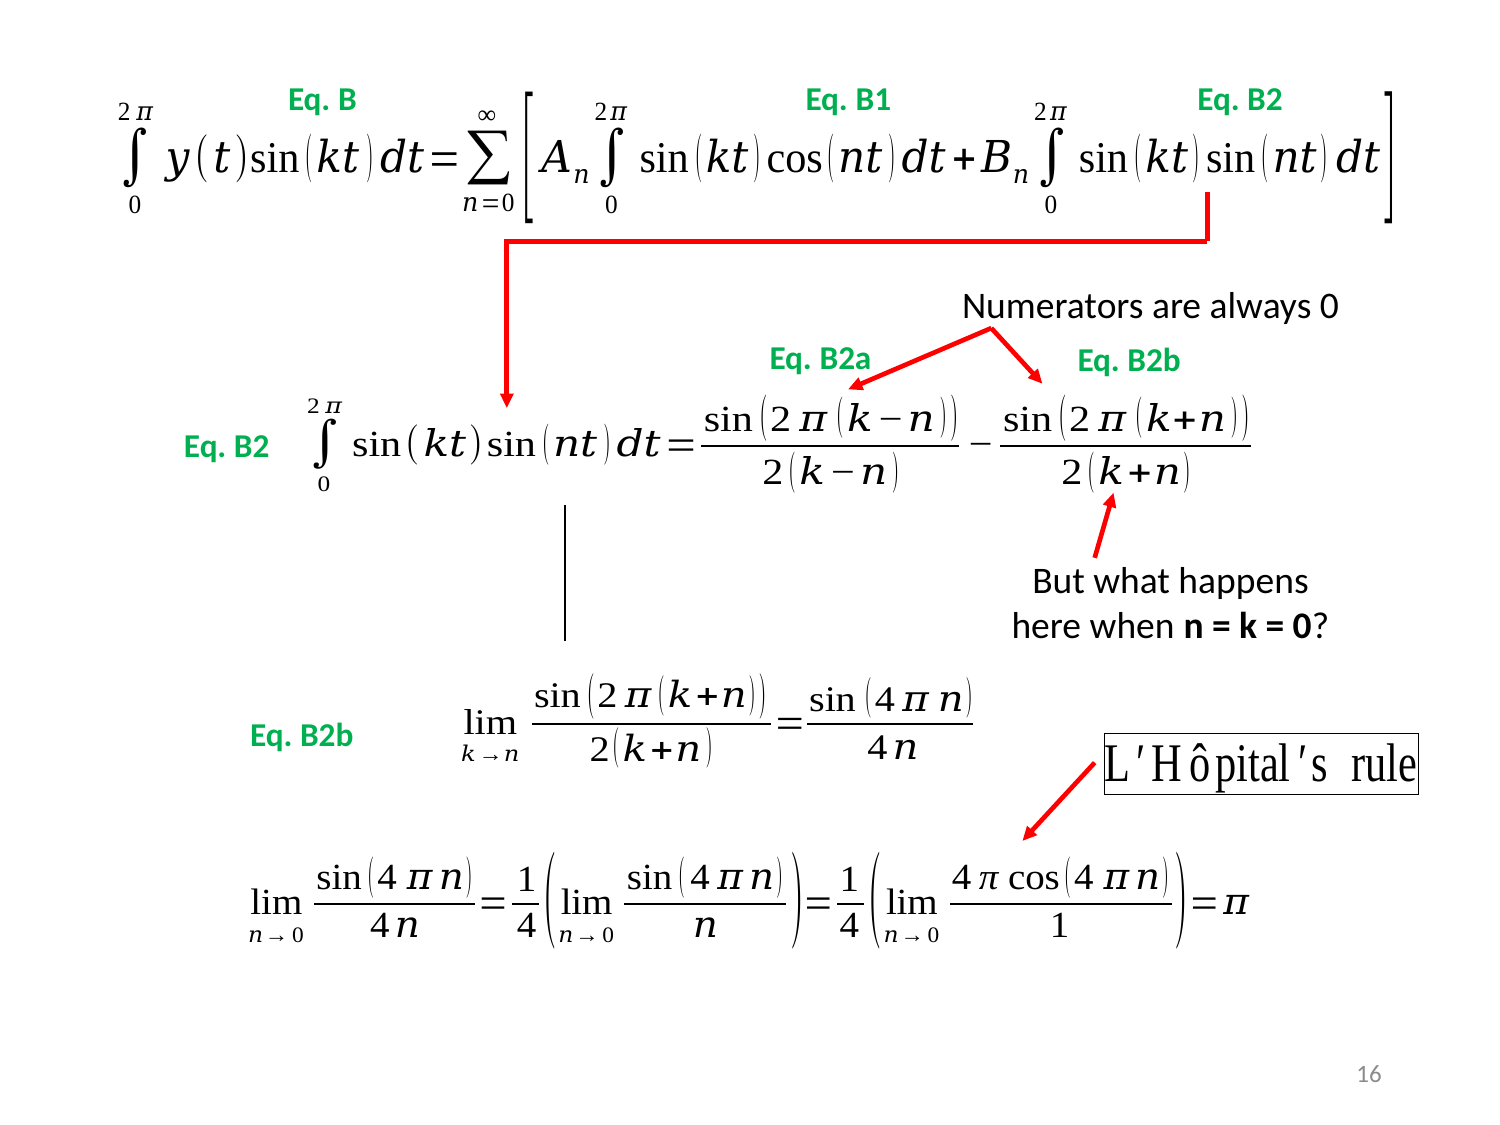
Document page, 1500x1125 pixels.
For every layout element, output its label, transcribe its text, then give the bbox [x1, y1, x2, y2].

text_box Eq. B1 [770, 69, 927, 125]
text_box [1022, 762, 1095, 841]
text_box Eq. B2a [742, 328, 848, 384]
slide_number 16 [1059, 1042, 1397, 1103]
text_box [1094, 492, 1114, 558]
text_box But what happens here when n = k = 0? [987, 548, 1354, 654]
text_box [848, 328, 992, 390]
text_box Eq. B2 [1161, 69, 1319, 125]
text_box Eq. B [273, 69, 396, 125]
text_box Eq. B2 [148, 416, 305, 472]
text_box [991, 328, 1043, 384]
text_box Numerators are always 0 [922, 273, 1379, 334]
text_box Eq. B2b [1050, 330, 1208, 385]
text_box Eq. B2b [223, 706, 380, 761]
